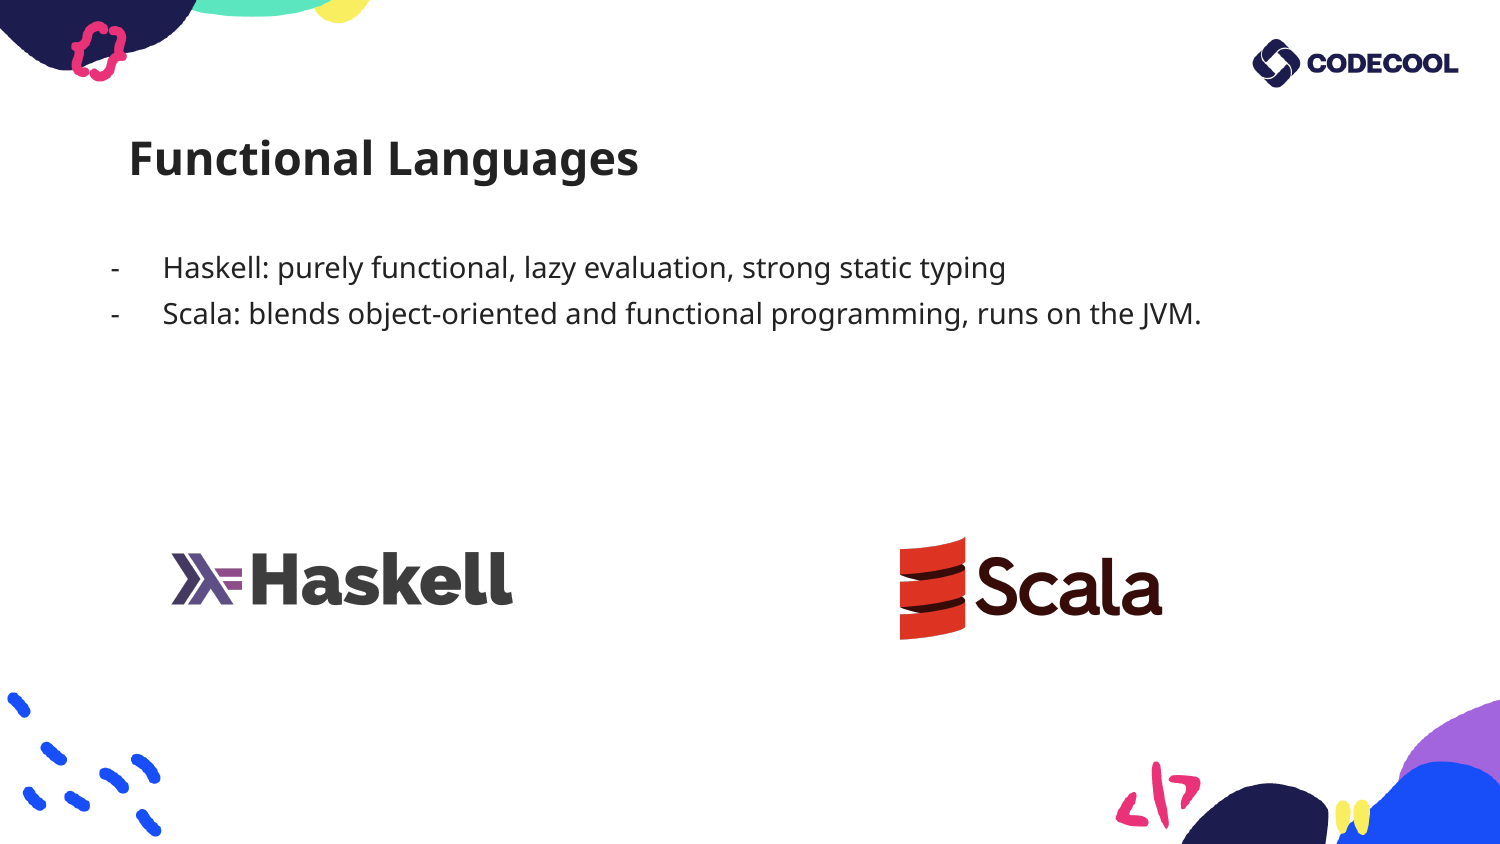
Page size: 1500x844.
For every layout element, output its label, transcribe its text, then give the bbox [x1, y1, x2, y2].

picture [0, 0, 1500, 844]
list Haskell: purely functional, lazy evaluation, strong static typing Scala: blends object-oriented and functional programming, runs on the JVM. [72, 226, 1462, 560]
title Functional Languages [101, 110, 1499, 205]
